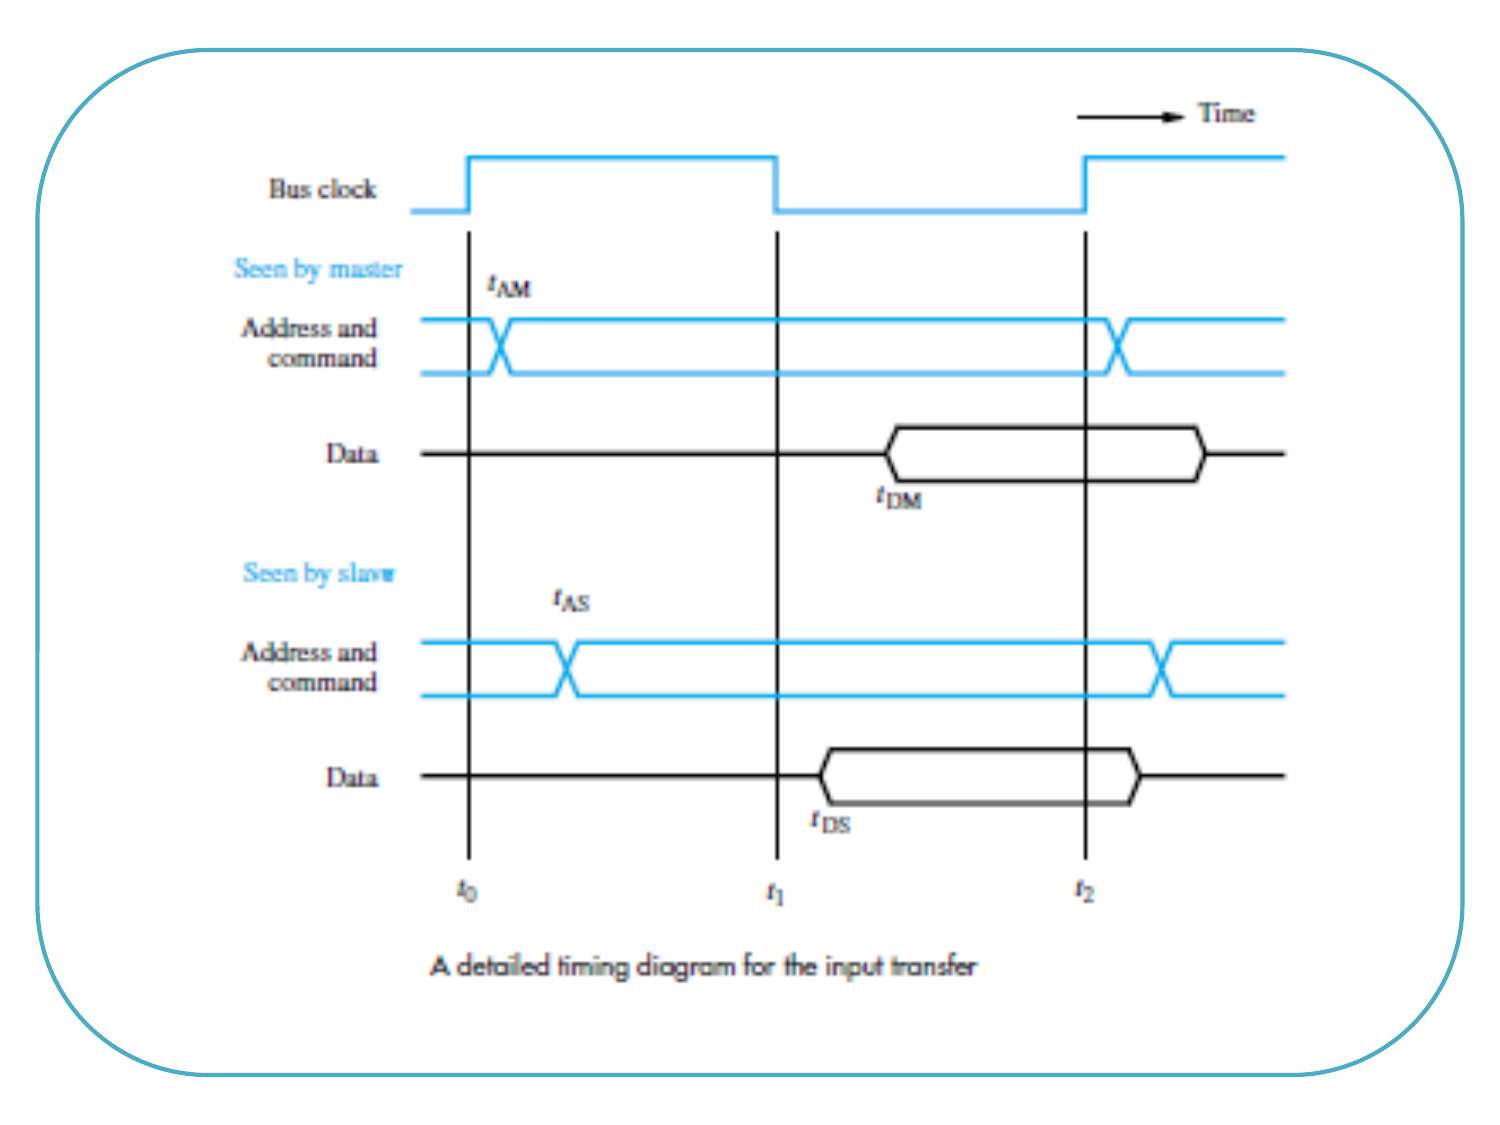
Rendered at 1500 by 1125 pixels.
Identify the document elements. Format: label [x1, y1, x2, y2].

text_box [35, 47, 1465, 1078]
picture [149, 87, 1363, 1013]
